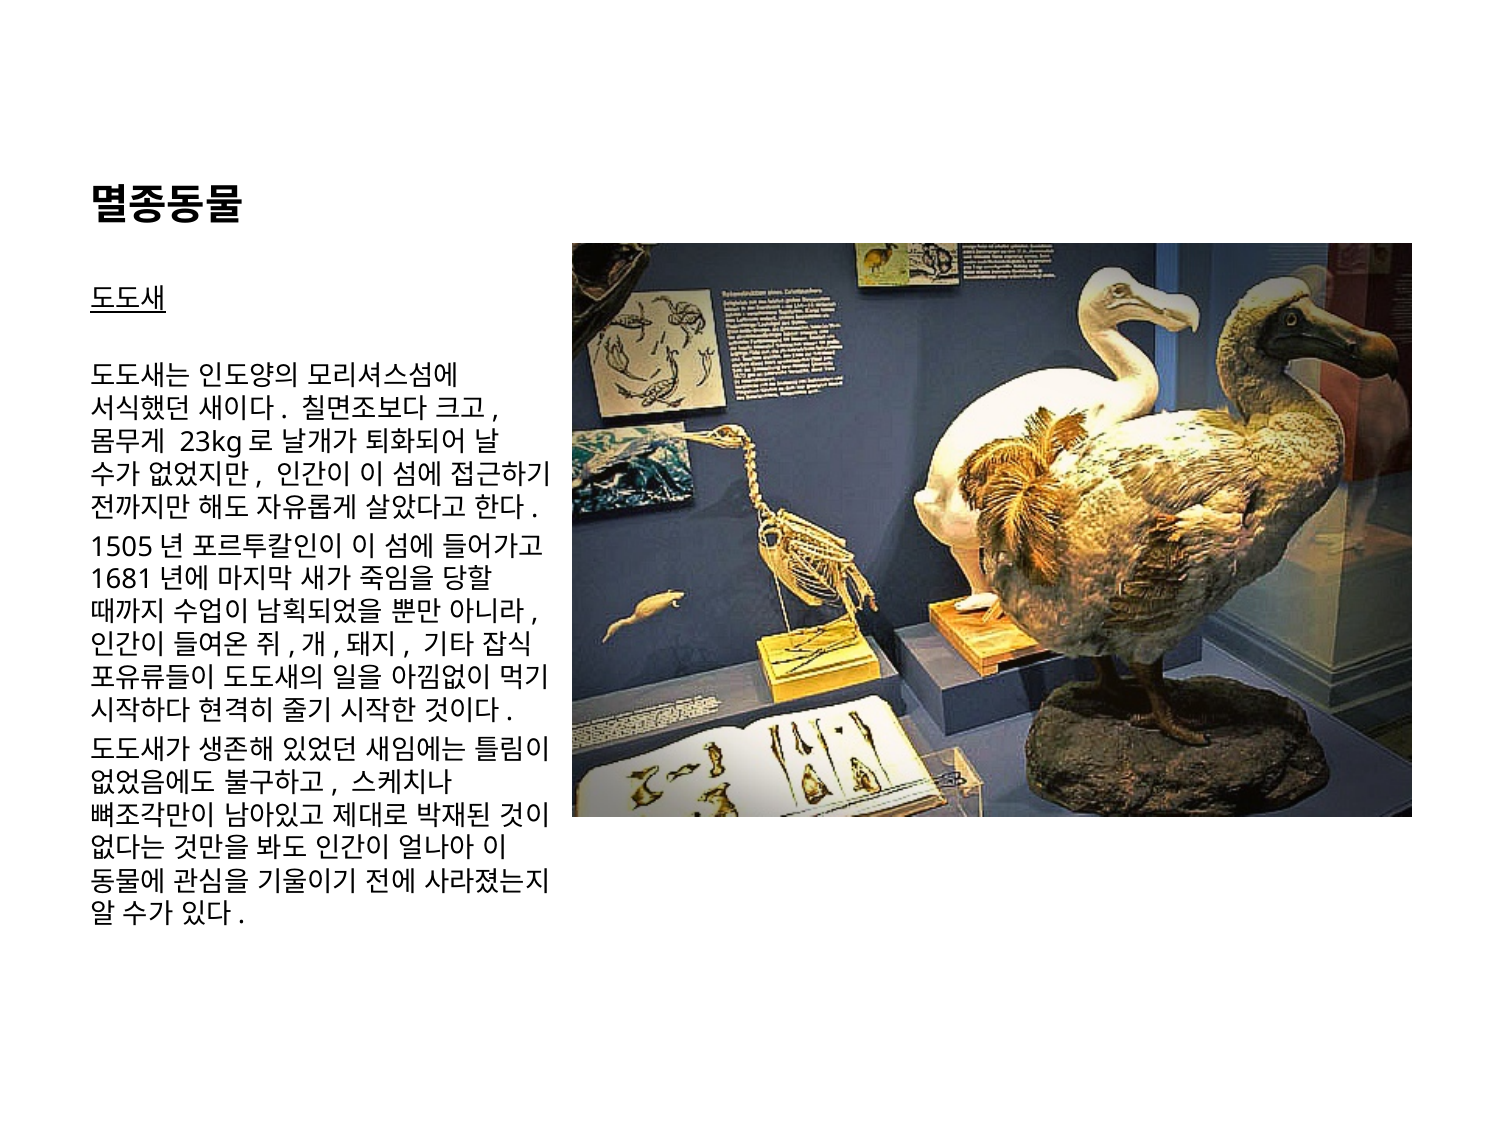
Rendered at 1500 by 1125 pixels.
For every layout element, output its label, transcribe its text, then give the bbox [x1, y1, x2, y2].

title 멸종동물 [75, 44, 569, 235]
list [572, 243, 1412, 817]
list 도도새 도도새는 인도양의 모리셔스섬에 서식했던 새이다. 칠면조보다 크고, 몸무게 23kg로 날개가 퇴화되어 날 수가 없었지만, 인간이 이 섬에 접근하기 전까지만 해도 자유롭게 살았다고 한다. 1505년 포르투칼인이 이 섬에 들어가고 1681년에 마지막 새가 죽임을 당할 때까지 수업이 남획되었을 뿐만 아니라, 인간이 들여온 쥐,개,돼지, 기타 잡식 포유류들이 도도새의 일을 아낌없이 먹기 시작하다 현격히 줄기 시작한 것이다. 도도새가 생존해 있었던 새임에는 틀림이 없었음에도 불구하고, 스케치나 뼈조각만이 남아있고 제대로 박재된 것이 없다는 것만을 봐도 인간이 얼나아 이 동물에 관심을 기울이기 전에 사라졌는지 알 수가 있다. [75, 235, 569, 1005]
